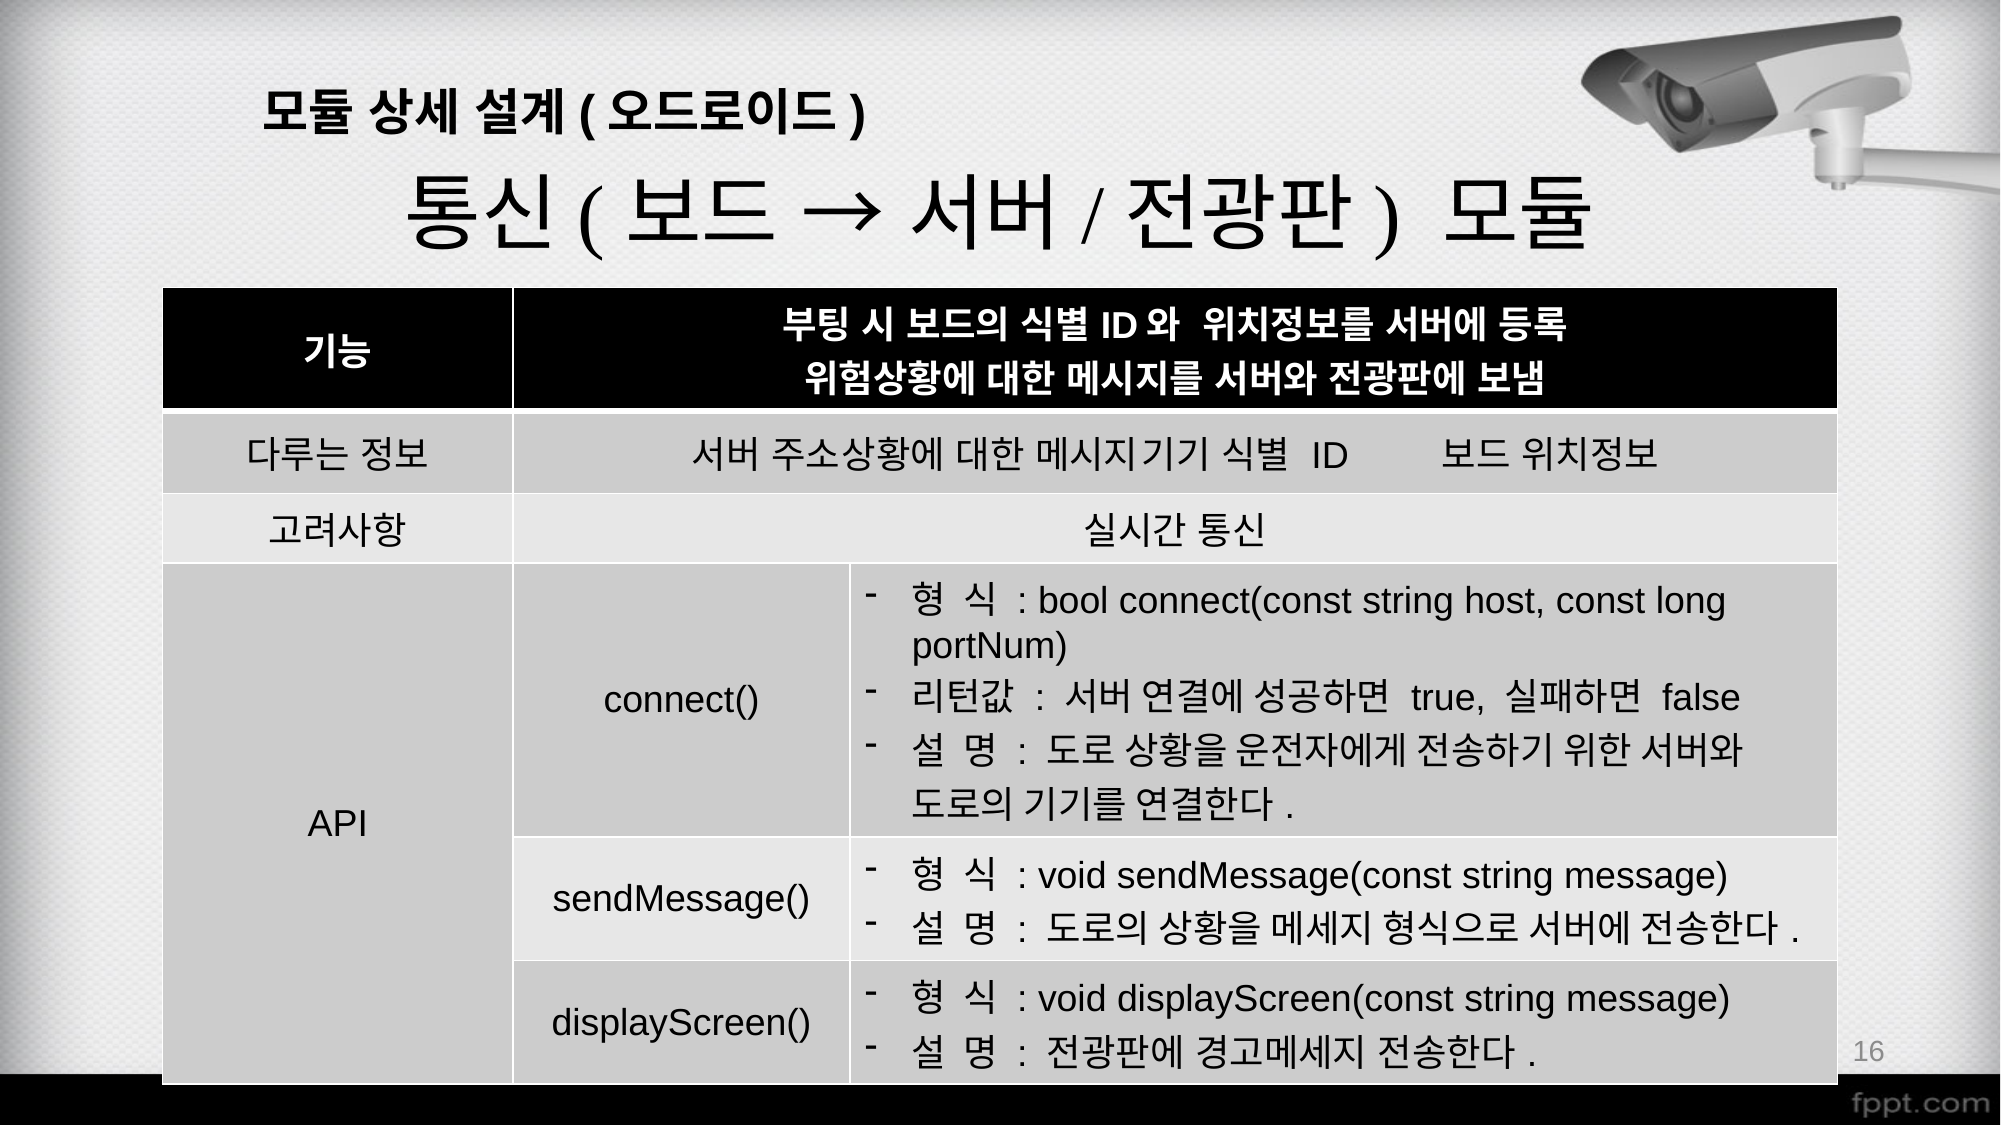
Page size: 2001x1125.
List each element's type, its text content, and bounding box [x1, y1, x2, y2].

table_cell 다루는 정보 [163, 414, 512, 493]
text_box 모듈 상세 설계(오드로이드) [247, 73, 888, 148]
table_cell 형 식 : void displayScreen(const string message) 설 명 : 전광판에 경고메세지 전송한다. [851, 961, 1837, 1083]
table_header 기능 [163, 288, 512, 408]
table_header 부팅 시 보드의 식별ID와 위치정보를 서버에 등록 위험상황에 대한 메시지를 서버와 전광판에 보냄 [514, 288, 1837, 408]
table_cell API [163, 564, 512, 1083]
table_cell 서버 주소 상황에 대한 메시지 기기 식별 ID 보드 위치정보 [514, 414, 1837, 493]
table_cell displayScreen() [514, 961, 849, 1083]
table_cell 실시간 통신 [514, 494, 1837, 562]
table_cell 형 식 : void sendMessage(const string message) 설 명 : 도로의 상황을 메세지 형식으로 서버에 전송한다. [851, 838, 1837, 960]
text_box 통신(보드 → 서버/전광판) 모듈 [324, 115, 1675, 287]
table_cell connect() [514, 564, 849, 836]
slide_number 16 [1433, 1024, 1900, 1103]
table_cell 형 식 : bool connect(const string host, const long portNum) 리턴값 : 서버 연결에 성공하면 true, 실패하면 false 설 명 : 도로 상황을 운전자에게 전송하기 위한 서버와 도로의 기기를 연결한다. [851, 564, 1837, 836]
table_cell 고려사항 [163, 494, 512, 562]
picture [0, 0, 2001, 1125]
table_cell sendMessage() [514, 838, 849, 960]
